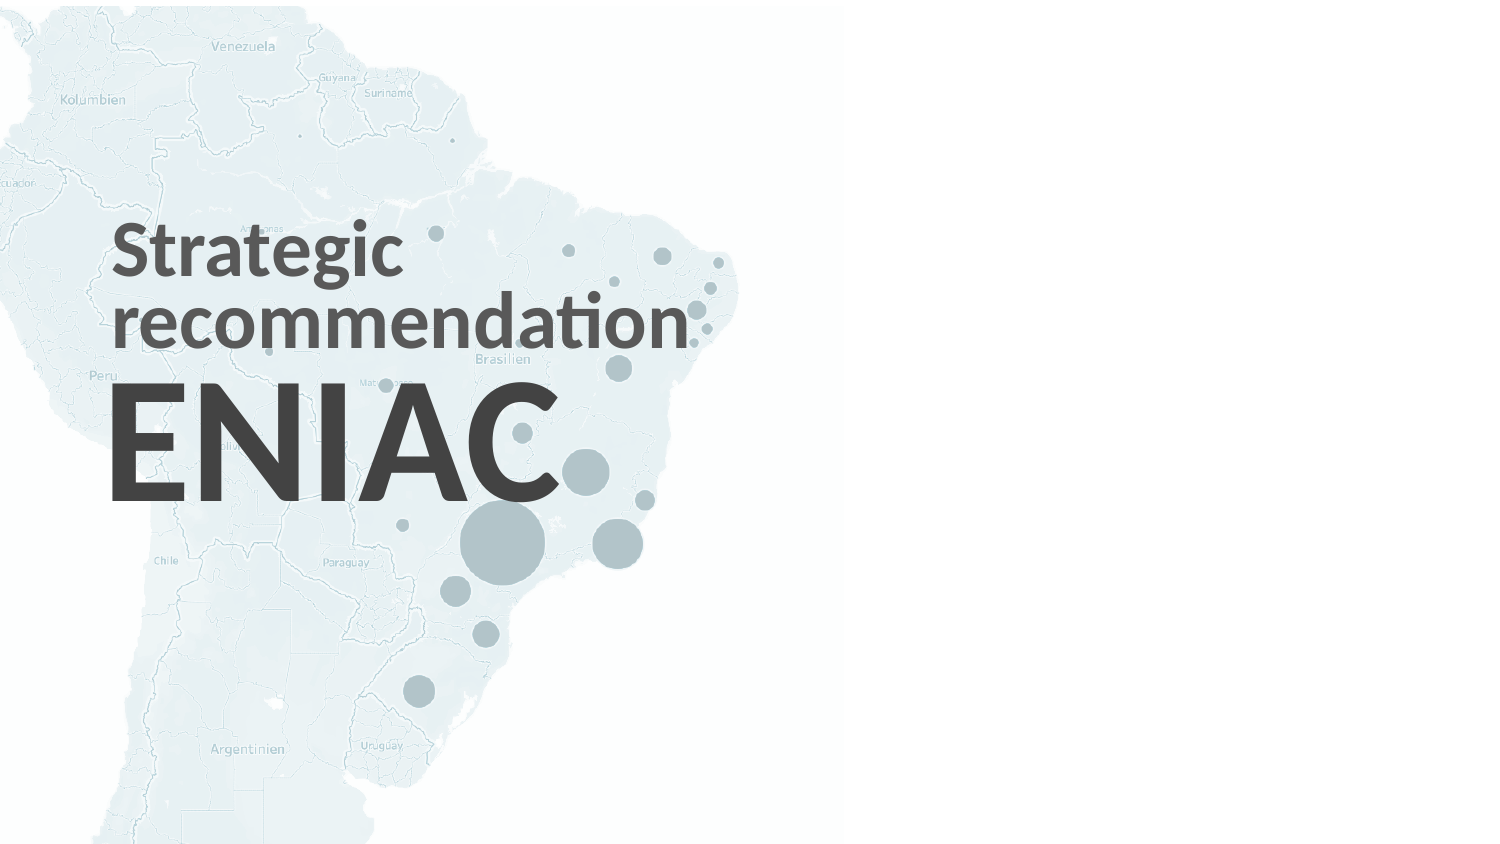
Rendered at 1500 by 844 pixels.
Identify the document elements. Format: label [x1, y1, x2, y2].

text_box [110, 201, 860, 344]
picture [0, 6, 844, 844]
